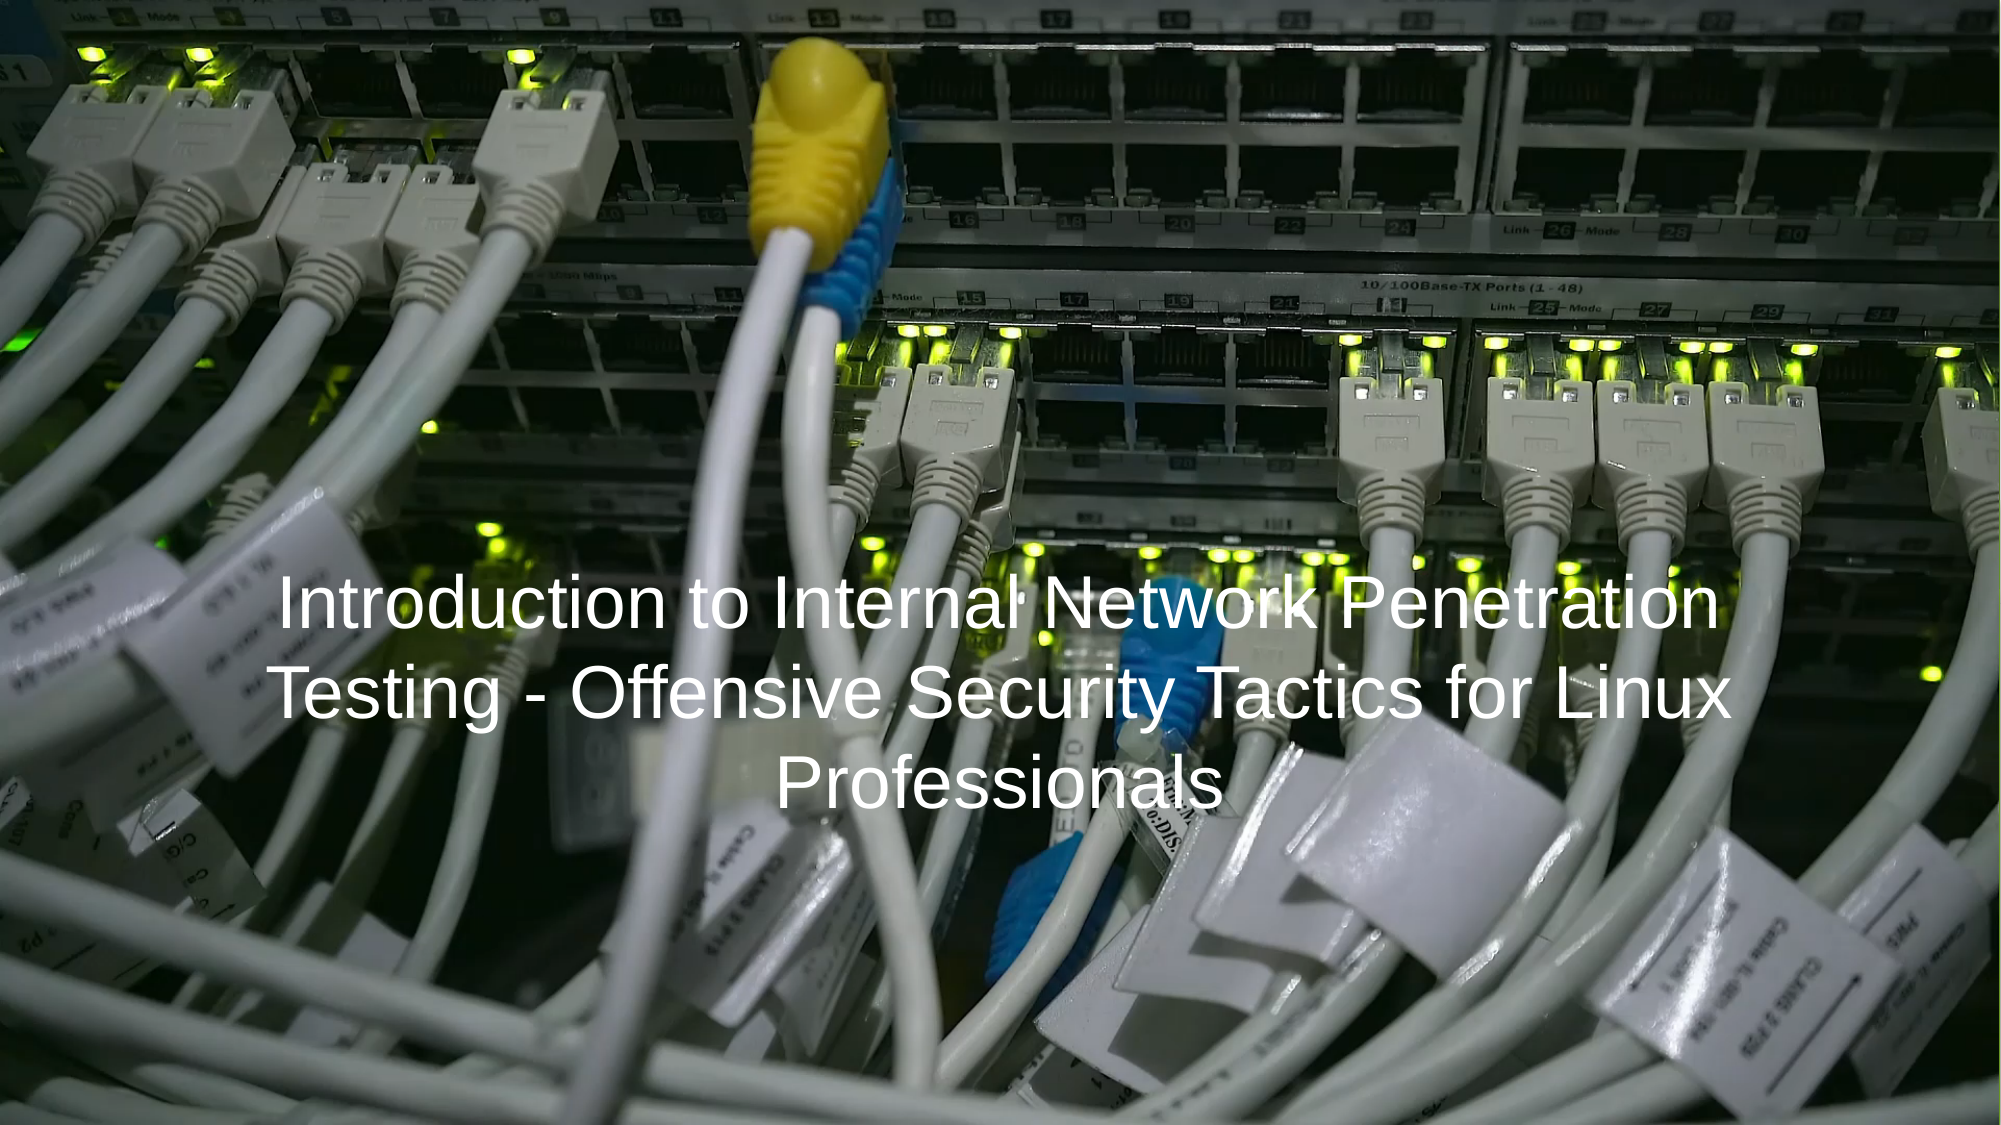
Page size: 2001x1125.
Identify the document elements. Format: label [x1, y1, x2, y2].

text_box [0, 0, 2000, 1125]
